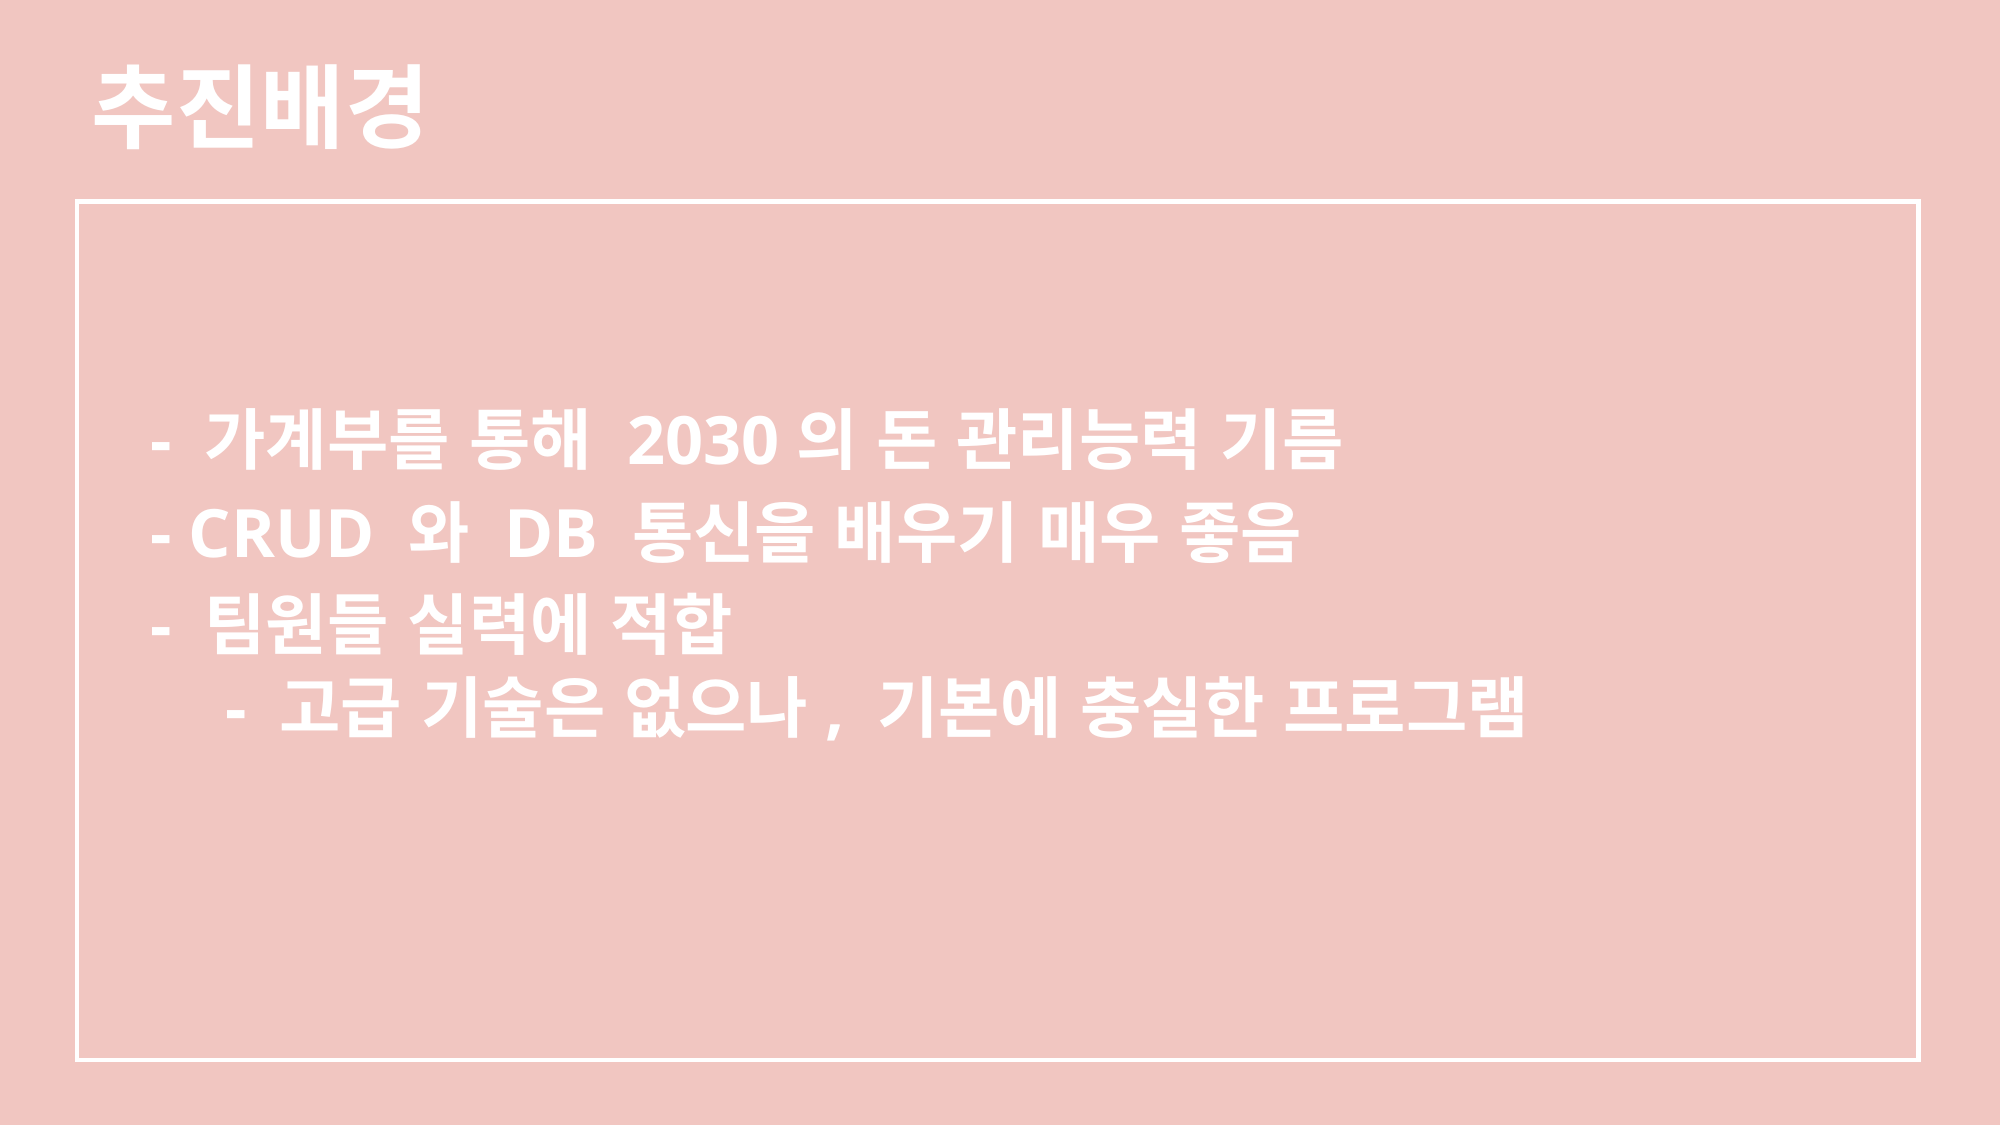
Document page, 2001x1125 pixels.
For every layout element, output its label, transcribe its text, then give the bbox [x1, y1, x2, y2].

text_box 추진배경 [77, 42, 779, 168]
text_box - 가계부를 통해 2030의 돈 관리능력 기름 - CRUD 와 DB 통신을 배우기 매우 좋음 - 팀원들 실력에 적합 - 고급 기술은 없으나, 기본에 충실한 프로그램 [135, 399, 1677, 815]
text_box [76, 200, 1920, 1061]
